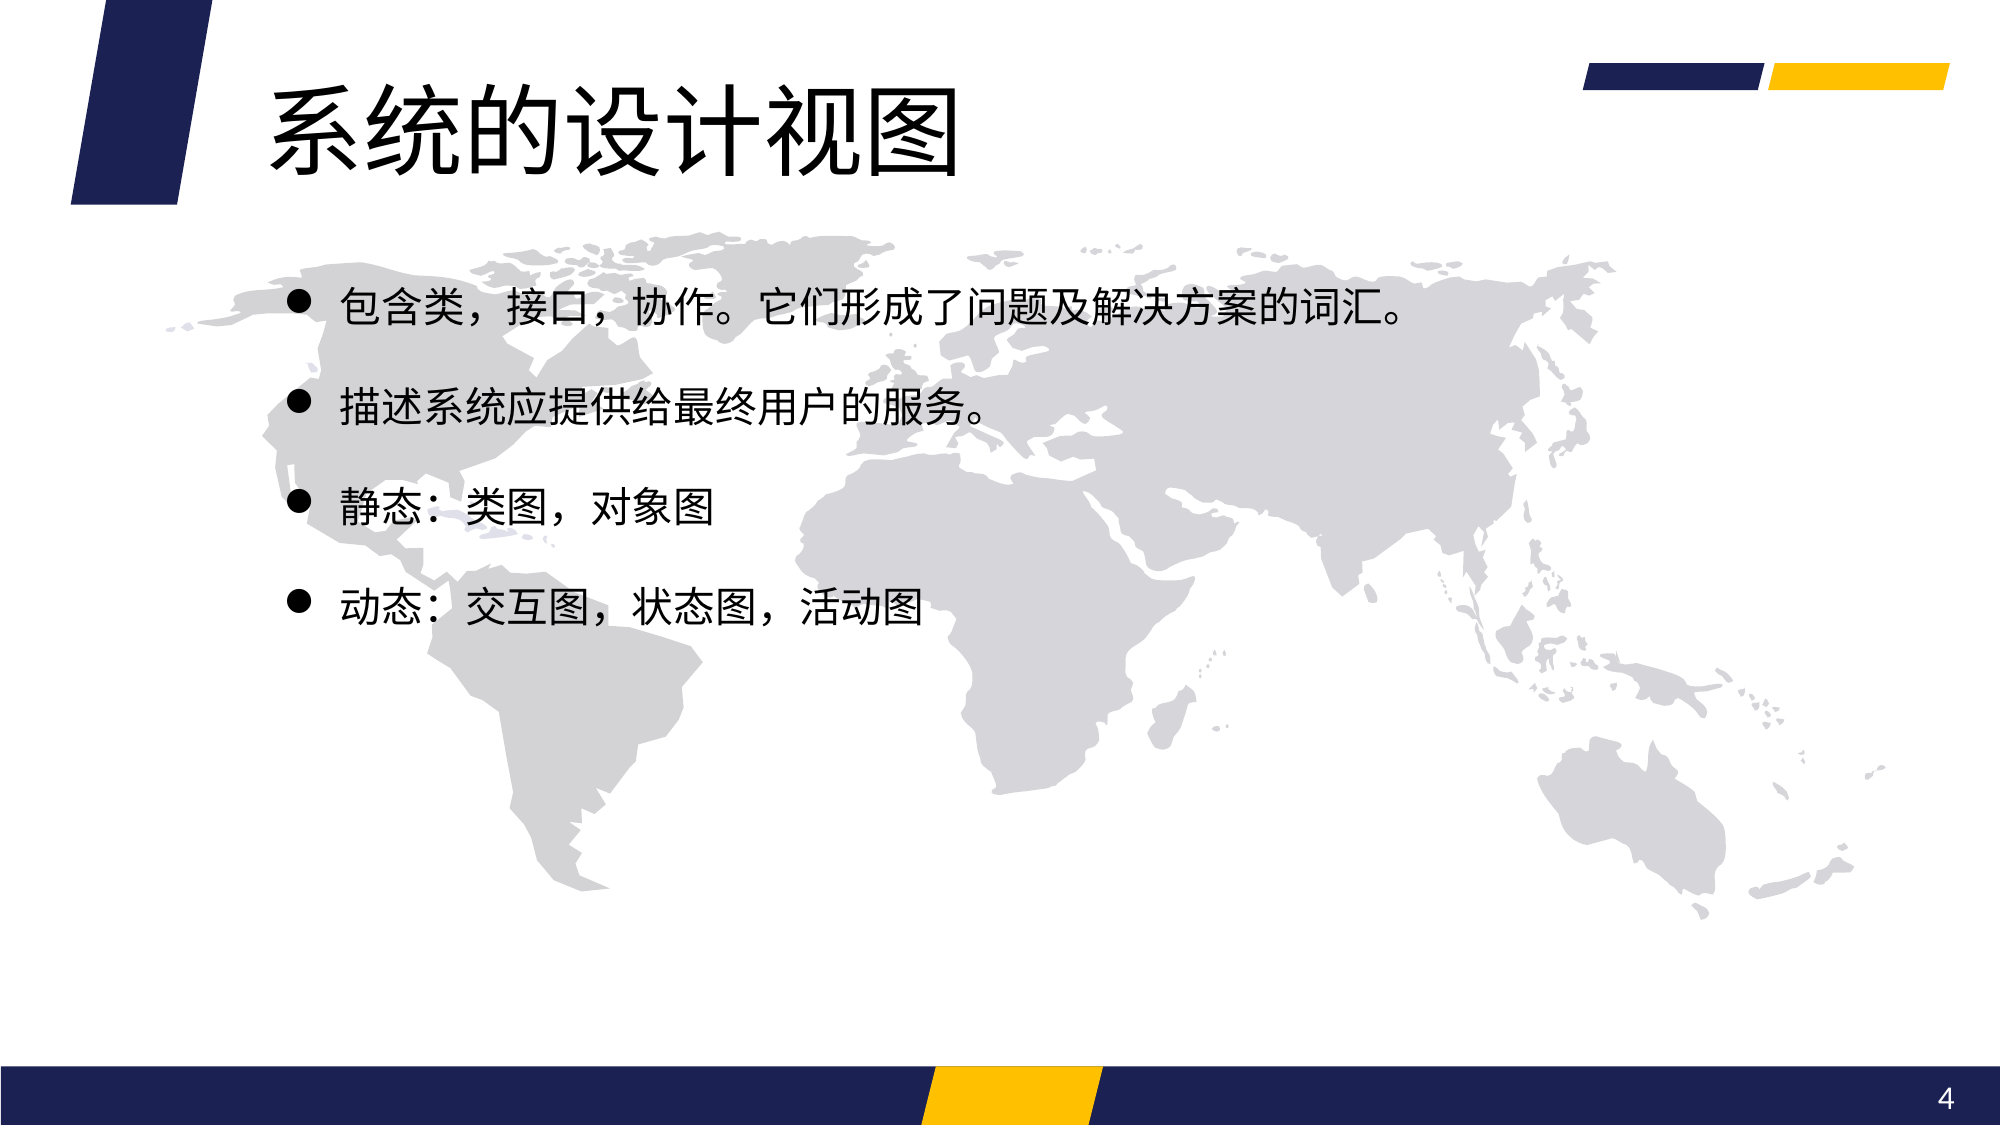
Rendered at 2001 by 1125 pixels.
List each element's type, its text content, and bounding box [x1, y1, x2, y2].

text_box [164, 231, 1886, 921]
text_box [68, 0, 215, 207]
slide_number 4 [1503, 1065, 1970, 1125]
text_box 系统的设计视图 [244, 58, 2000, 199]
text_box [1091, 1064, 2000, 1125]
text_box [0, 1064, 935, 1125]
text_box [919, 1064, 1106, 1125]
